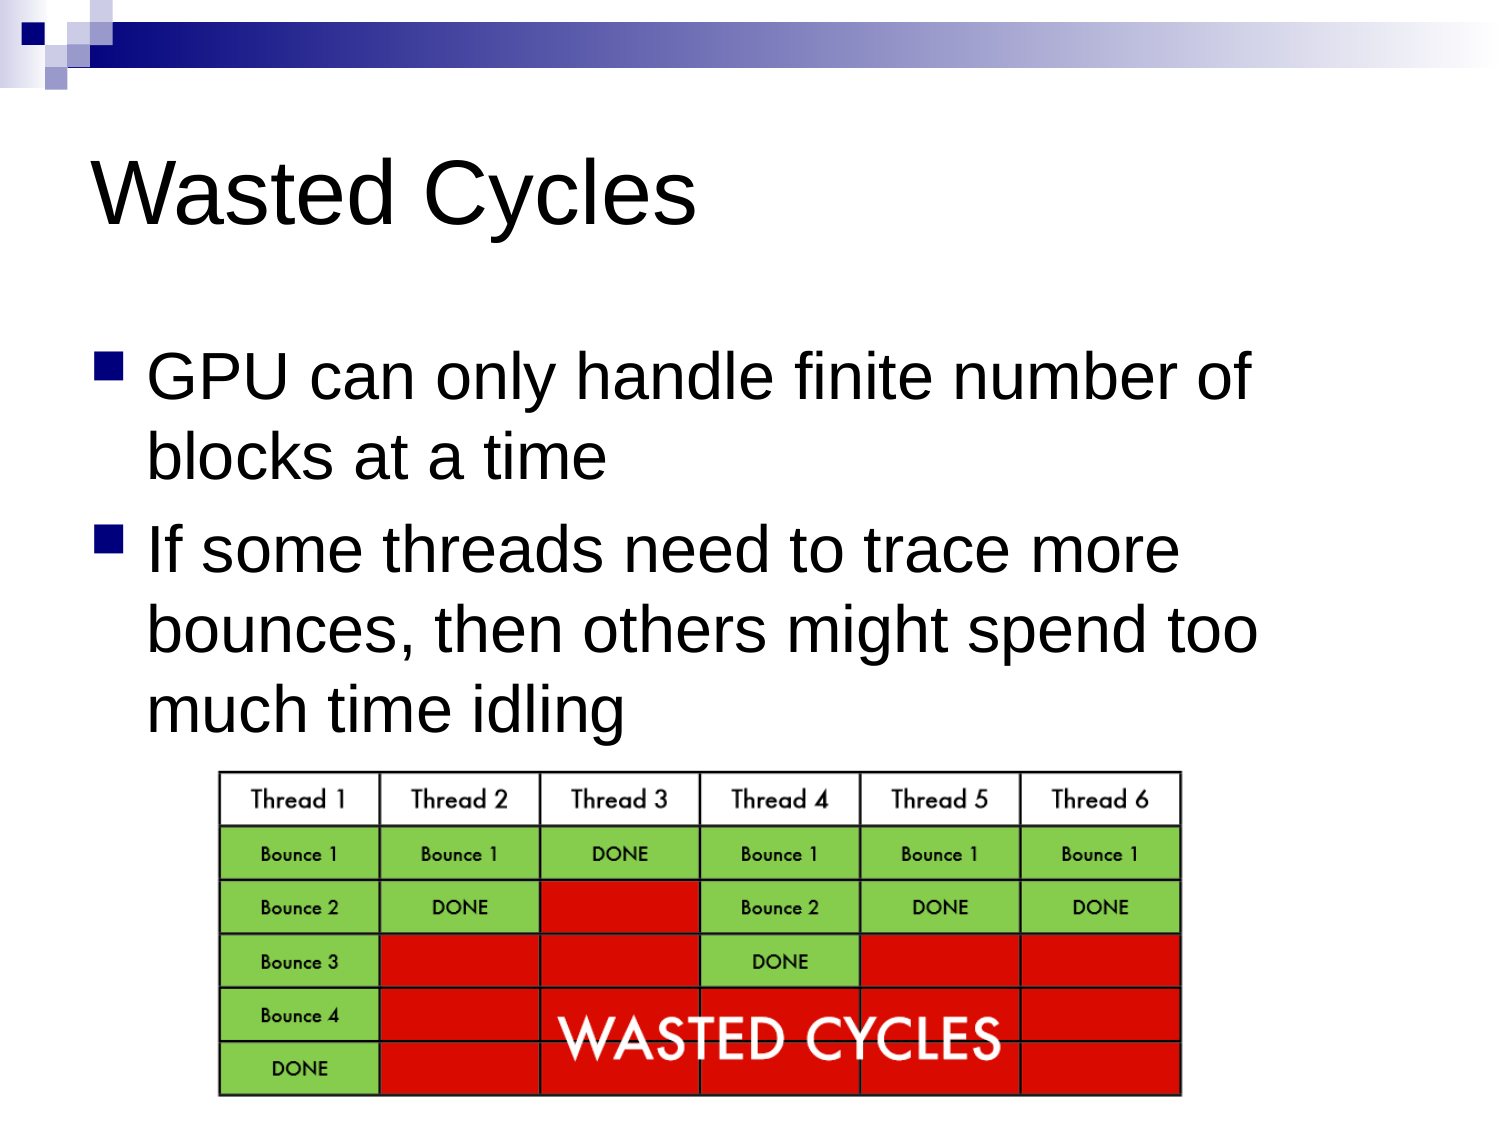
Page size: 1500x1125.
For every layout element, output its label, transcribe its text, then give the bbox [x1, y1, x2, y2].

list GPU can only handle finite number of blocks at a time If some threads need to trace more bounces, then others might spend too much time idling [75, 324, 1425, 963]
picture [212, 762, 1187, 1099]
title Wasted Cycles [75, 75, 1425, 300]
